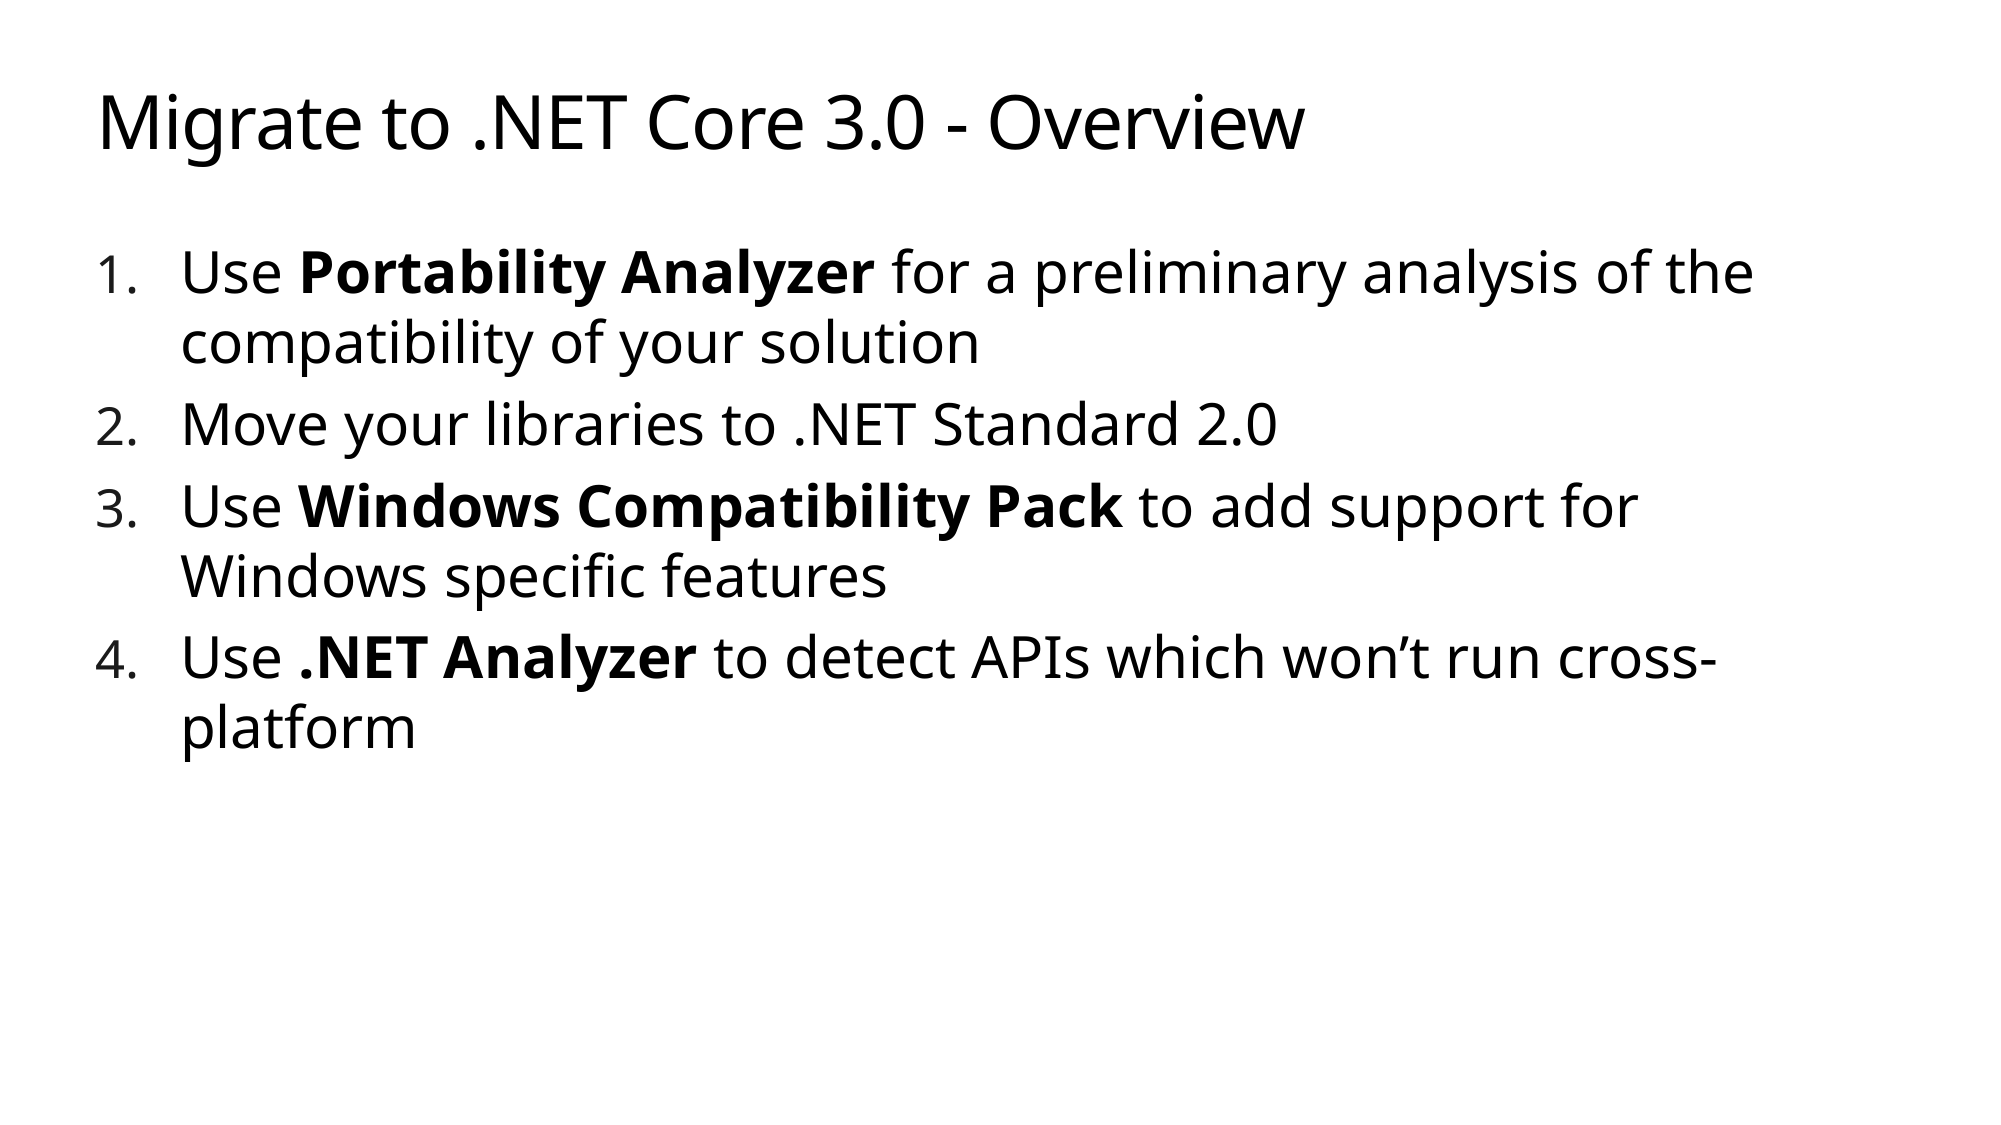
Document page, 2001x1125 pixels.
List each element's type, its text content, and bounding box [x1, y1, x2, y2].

list Use Portability Analyzer for a preliminary analysis of the compatibility of your solution Move your libraries to .NET Standard 2.0 Use Windows Compatibility Pack to add support for Windows specific features Use .NET Analyzer to detect APIs which won’t run cross-platform [95, 235, 1904, 787]
title Migrate to .NET Core 3.0 - Overview [96, 75, 1904, 166]
